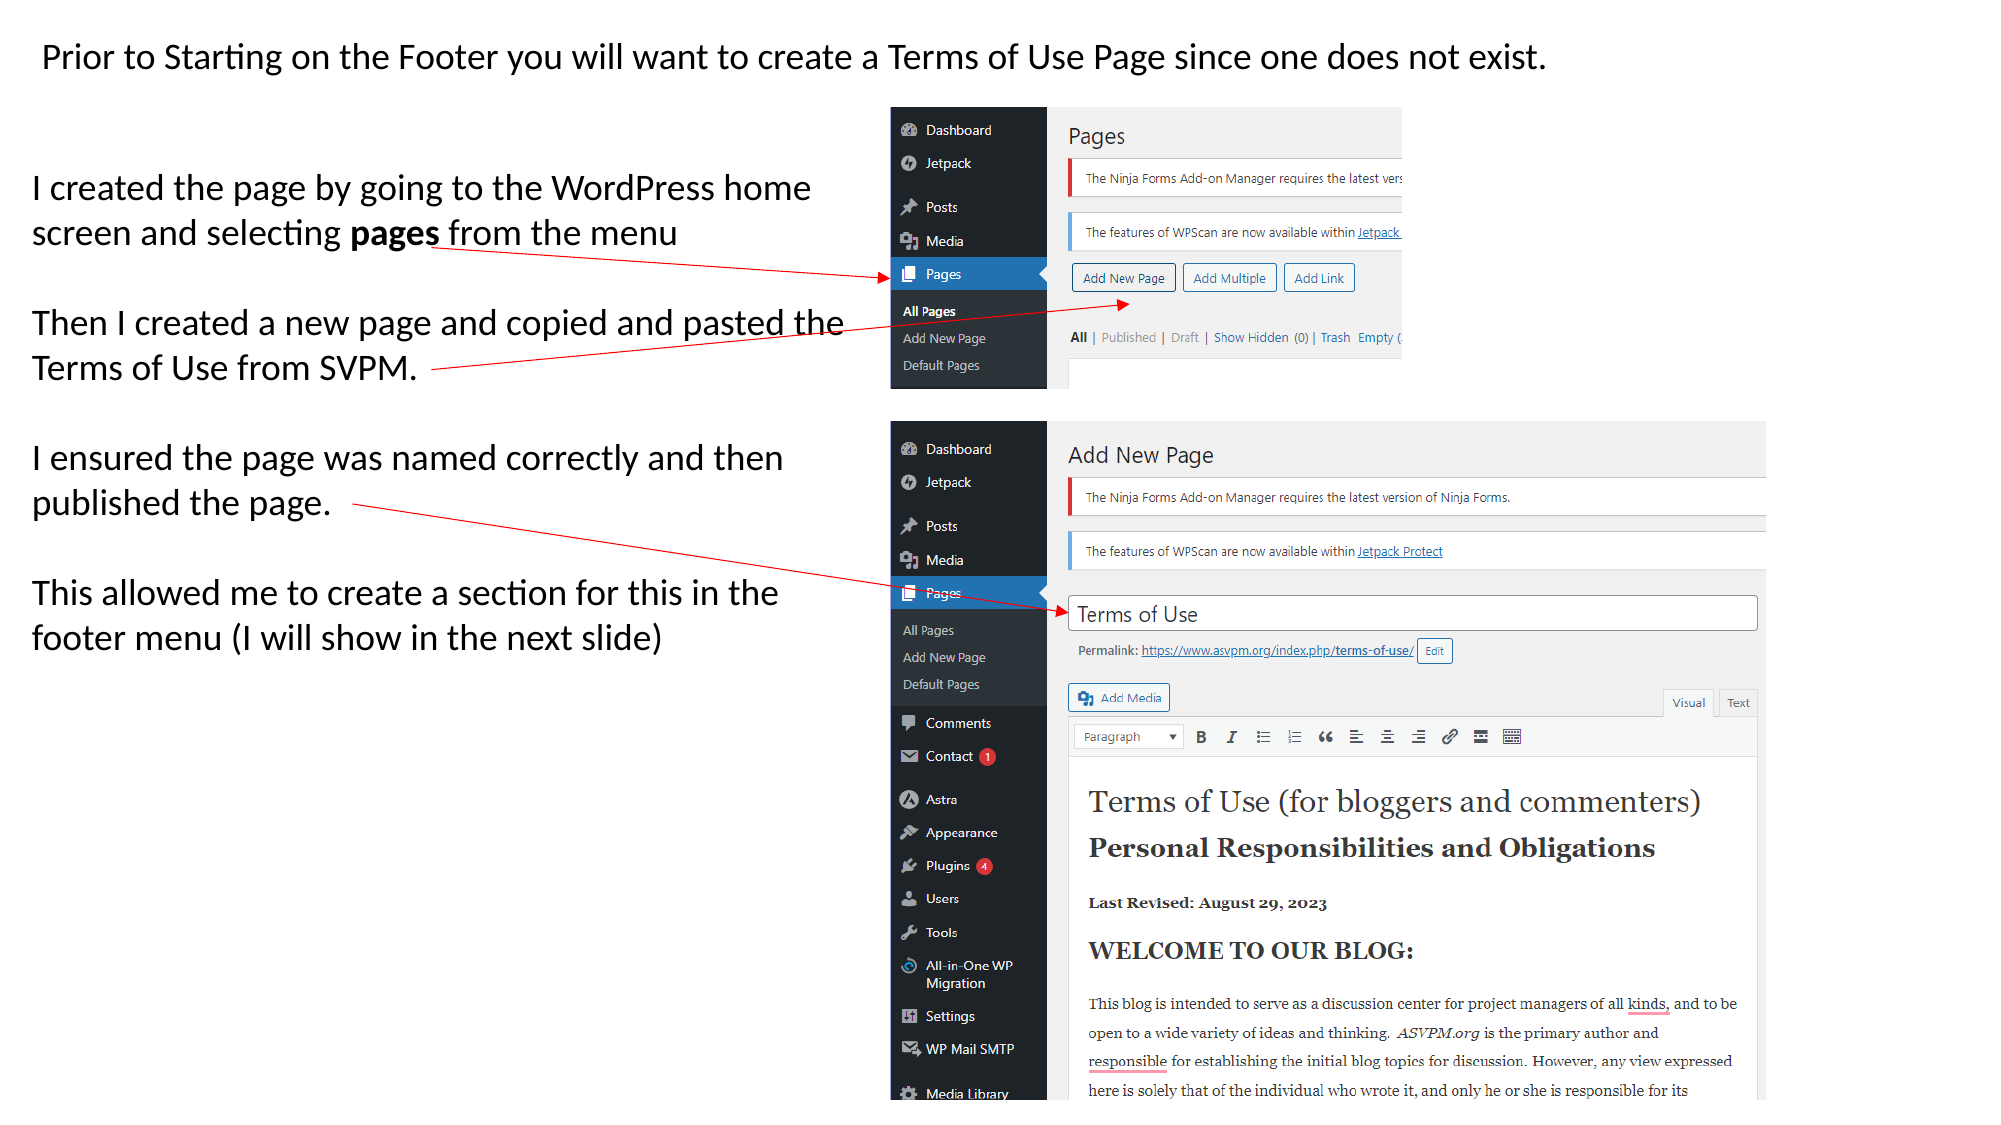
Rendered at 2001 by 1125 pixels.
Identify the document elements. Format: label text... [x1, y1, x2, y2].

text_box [352, 504, 1069, 613]
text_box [431, 247, 890, 279]
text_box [431, 304, 1130, 370]
text_box Prior to Starting on the Footer you will want to create a Terms of Use Page since one does not exist. [27, 25, 1596, 85]
picture [890, 106, 1402, 389]
text_box I created the page by going to the WordPress home screen and selecting pages from the menu Then I created a new page and copied and pasted the Terms of Use from SVPM. I ensured the page was named correctly and then published the page. This allowed me to create a section for this in the footer menu (I will show in the next slide) [17, 155, 881, 846]
picture [890, 421, 1767, 1100]
